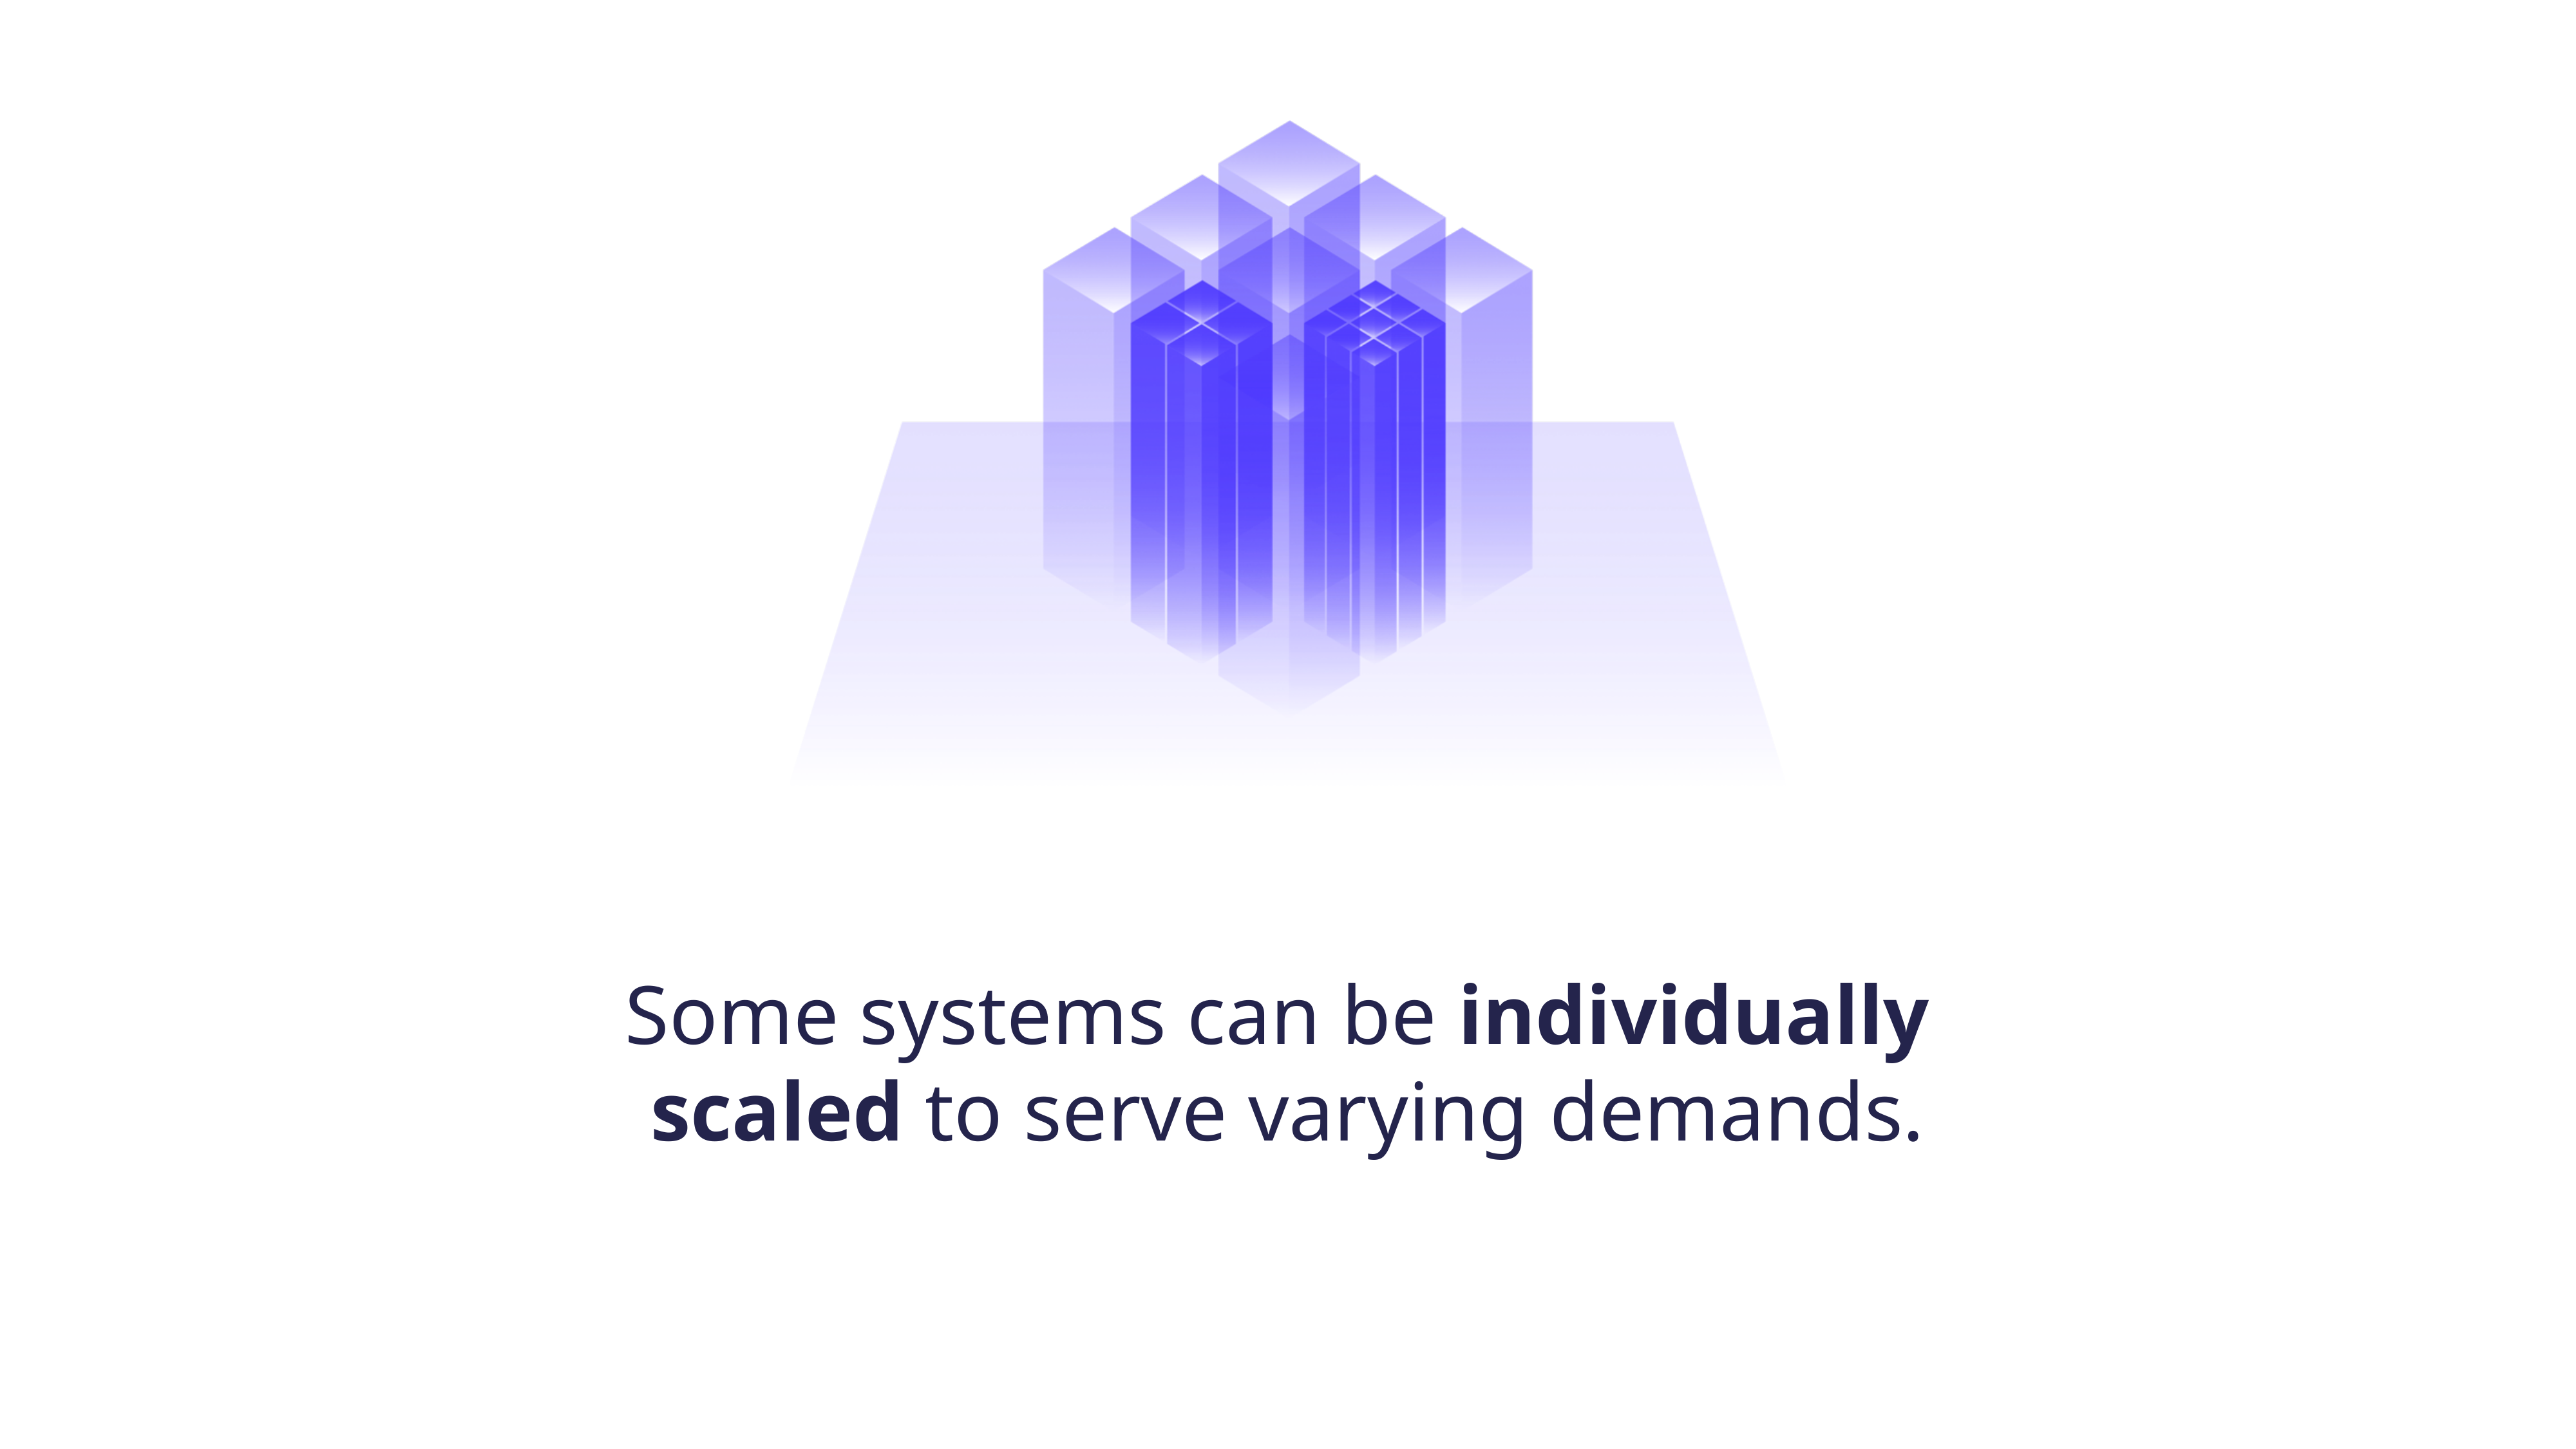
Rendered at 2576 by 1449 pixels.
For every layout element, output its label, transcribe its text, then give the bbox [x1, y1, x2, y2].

picture [787, 120, 1789, 790]
list Some systems can be individually scaled to serve varying demands. [300, 775, 2276, 1345]
